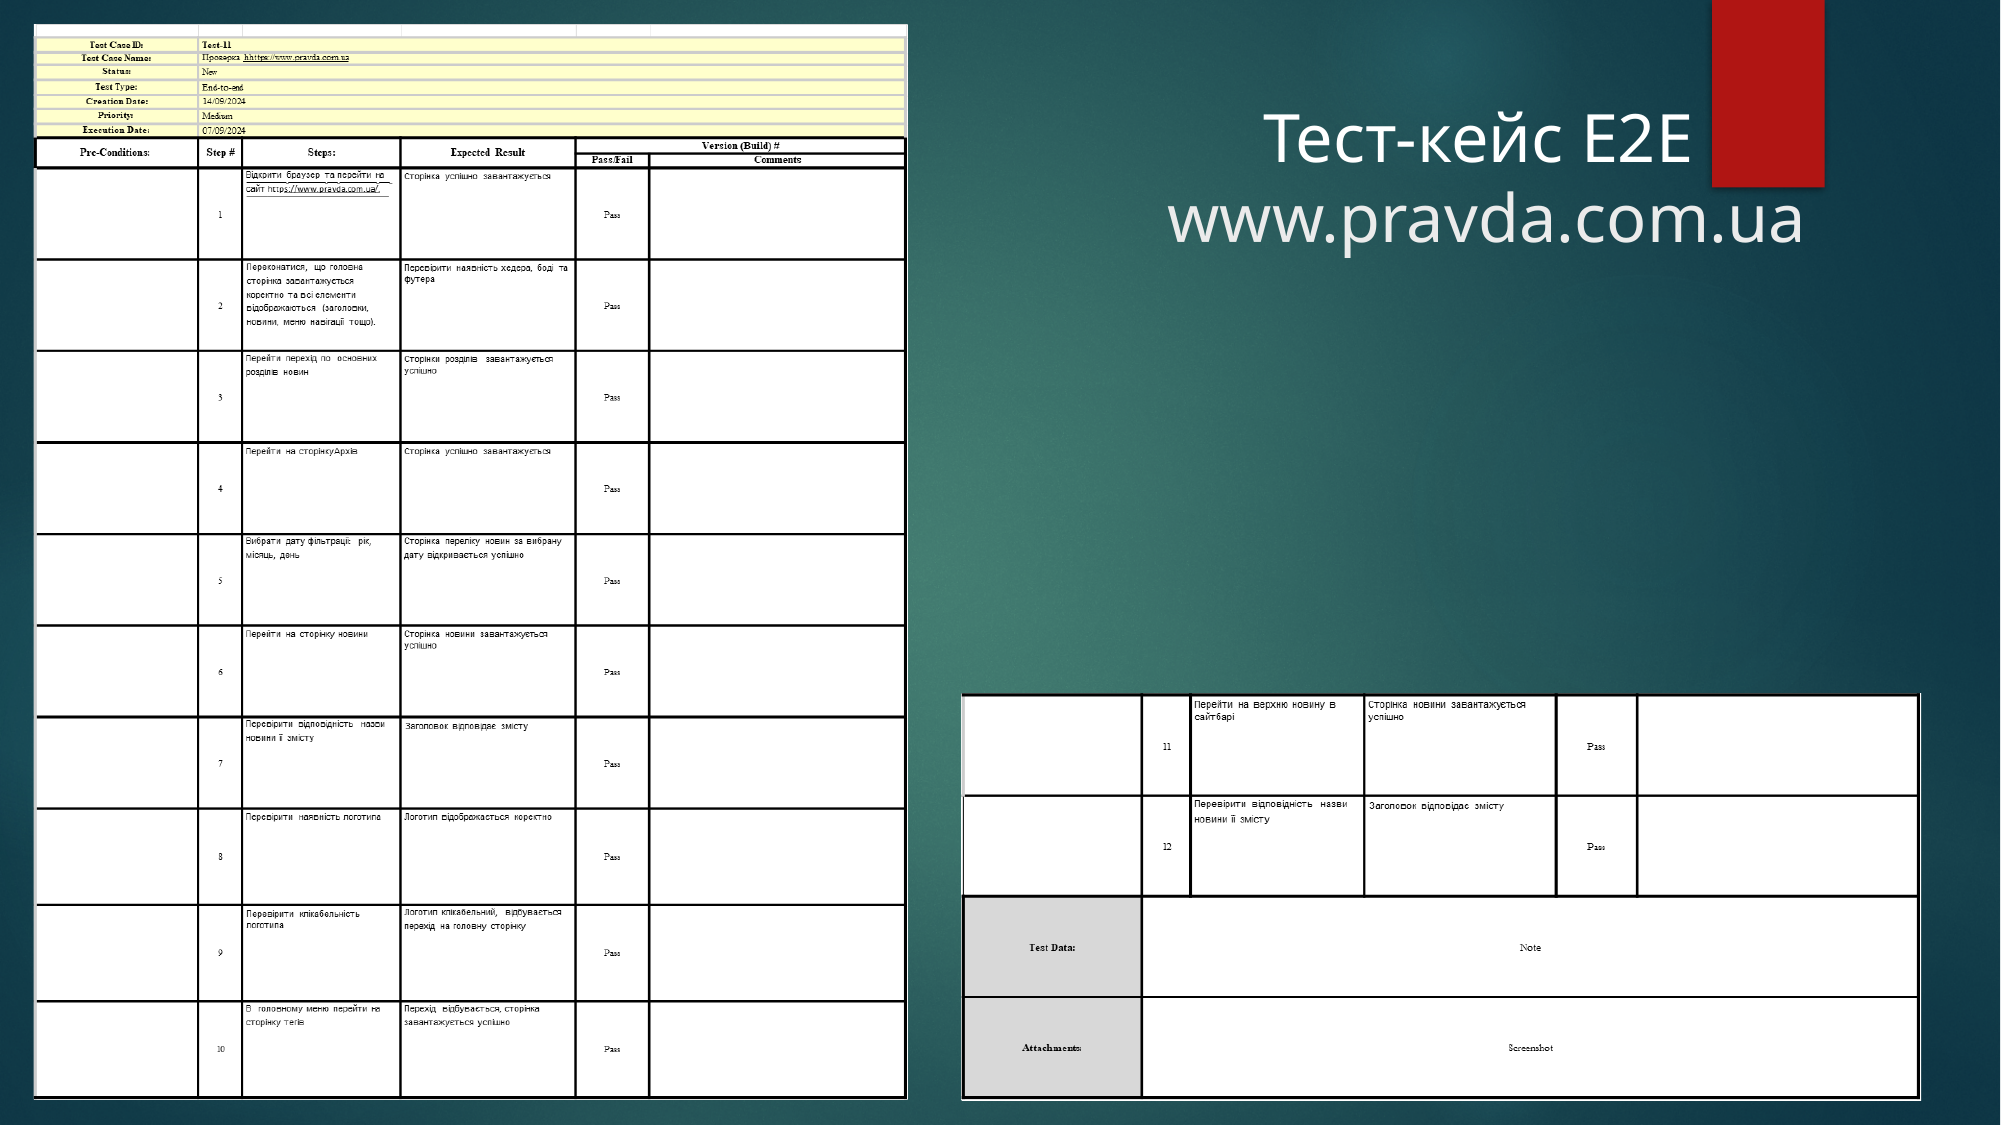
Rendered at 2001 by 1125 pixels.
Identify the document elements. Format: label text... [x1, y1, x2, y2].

title Тест-кейс Е2Е www.pravda.com.ua [1092, 0, 1882, 264]
picture [961, 693, 1922, 1125]
picture [0, 24, 908, 1125]
